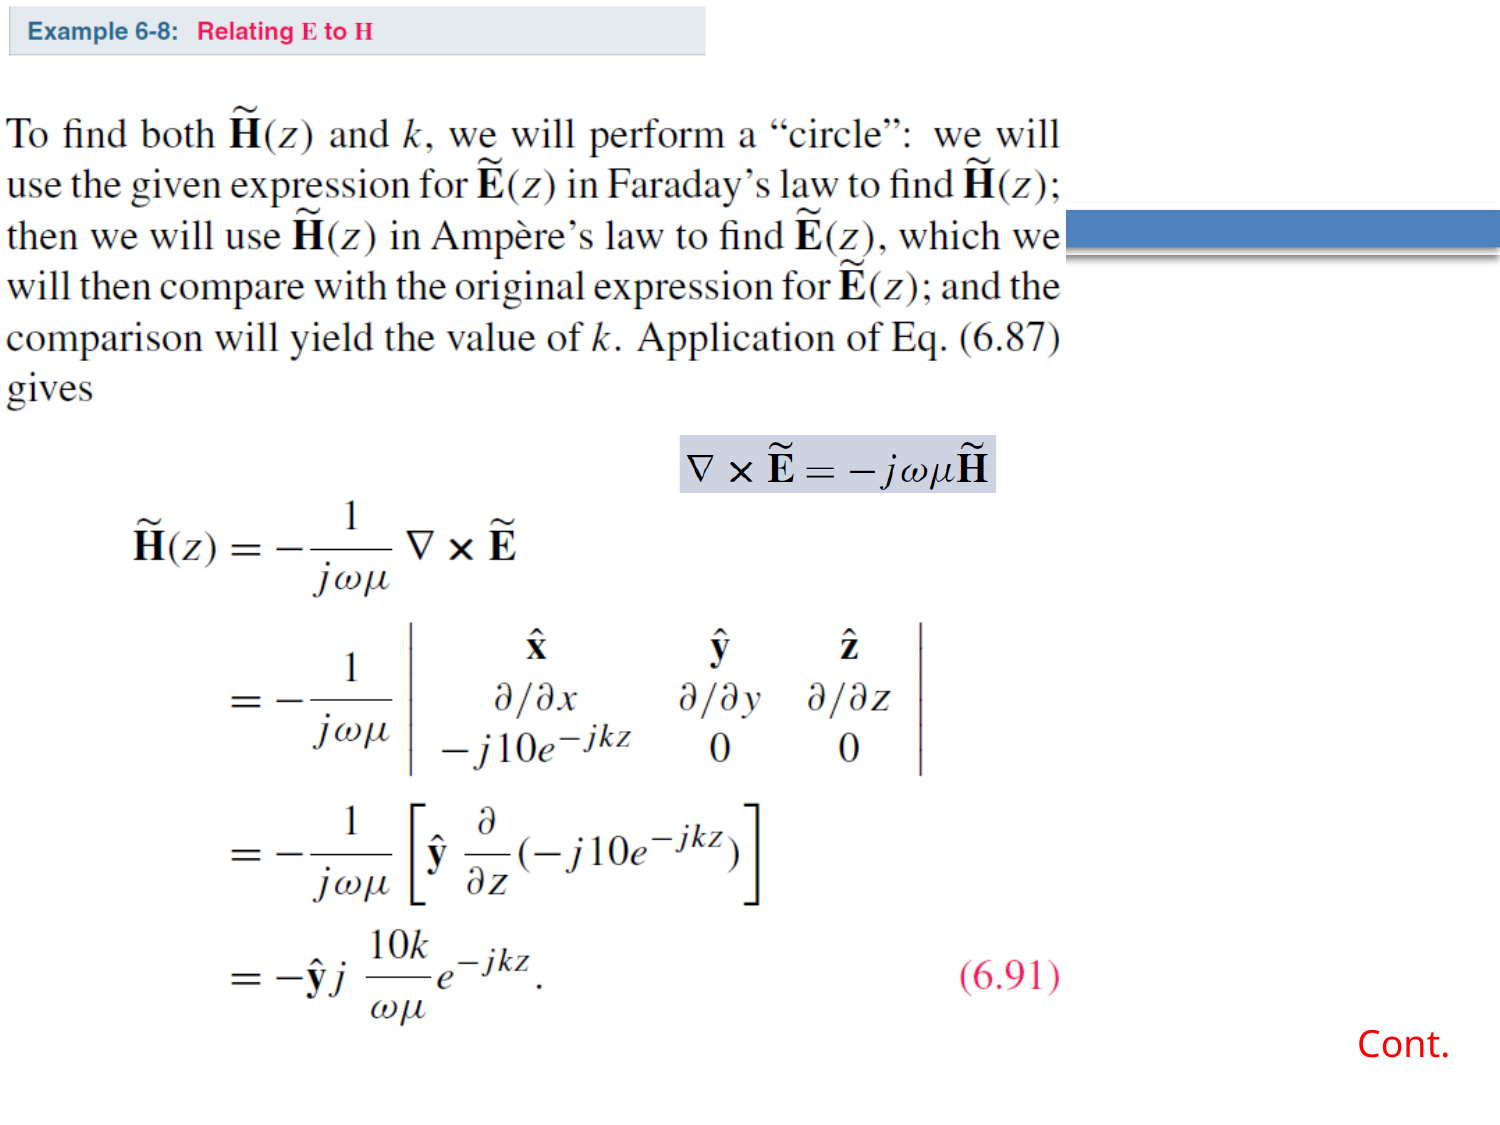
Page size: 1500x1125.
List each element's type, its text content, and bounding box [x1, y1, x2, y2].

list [1, 0, 708, 99]
text_box Cont. [1342, 1012, 1465, 1073]
picture [0, 99, 1066, 1038]
